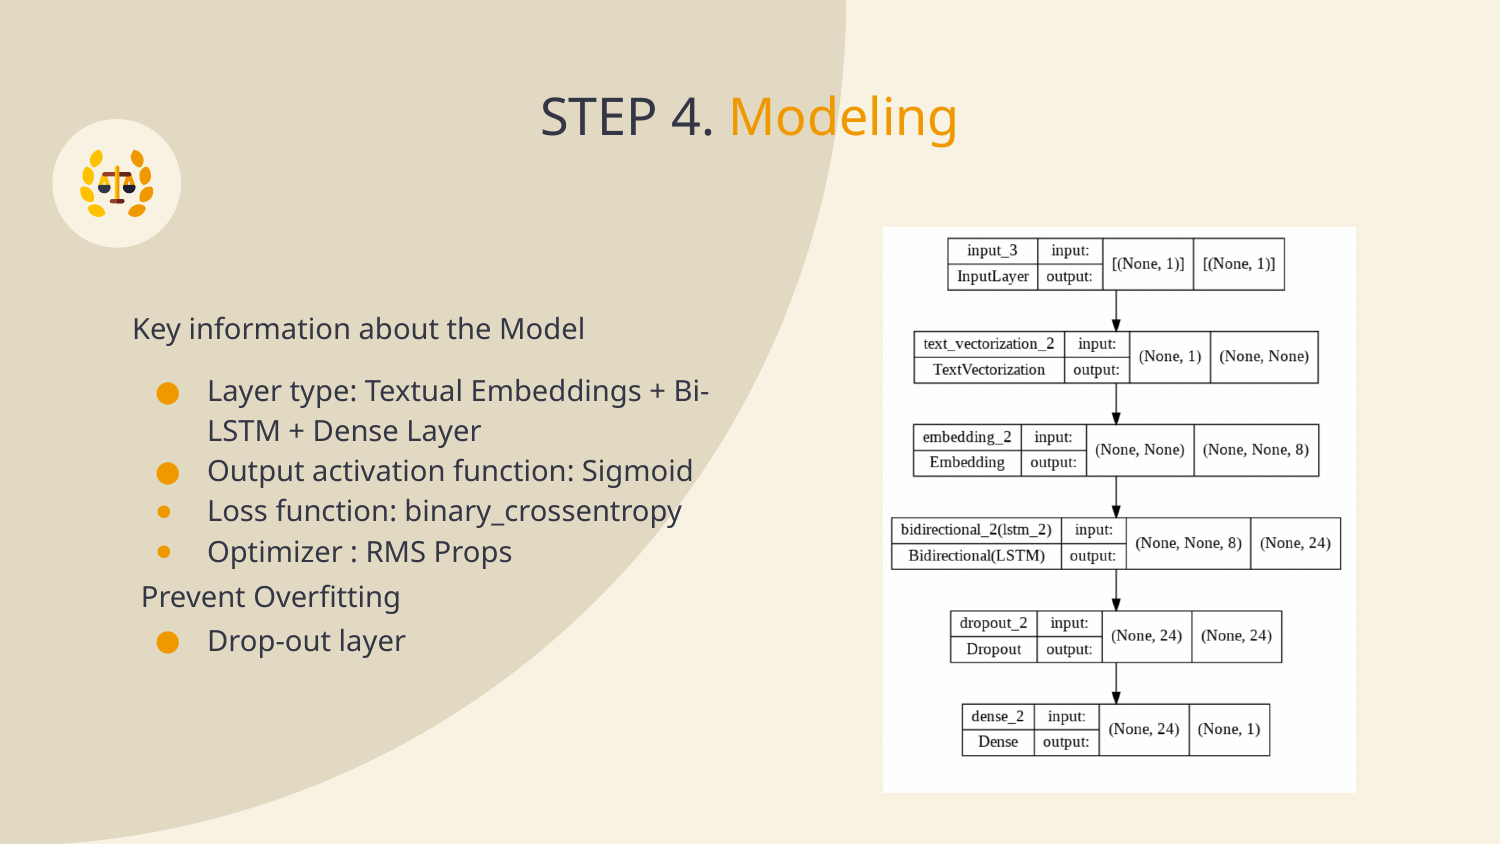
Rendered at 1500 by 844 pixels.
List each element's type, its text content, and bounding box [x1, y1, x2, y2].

subtitle Layer type: Textual Embeddings + Bi-LSTM + Dense Layer Output activation function: Sigmoid Loss function: binary_crossentropy Optimizer : RMS Props [116, 352, 760, 493]
title STEP 4. Modeling [194, 68, 1306, 176]
subtitle Key information about the Model [116, 289, 644, 334]
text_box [79, 149, 154, 218]
subtitle Drop-out layer [116, 601, 688, 698]
picture [883, 227, 1356, 793]
text_box [52, 119, 182, 248]
subtitle Prevent Overfitting [125, 558, 521, 602]
